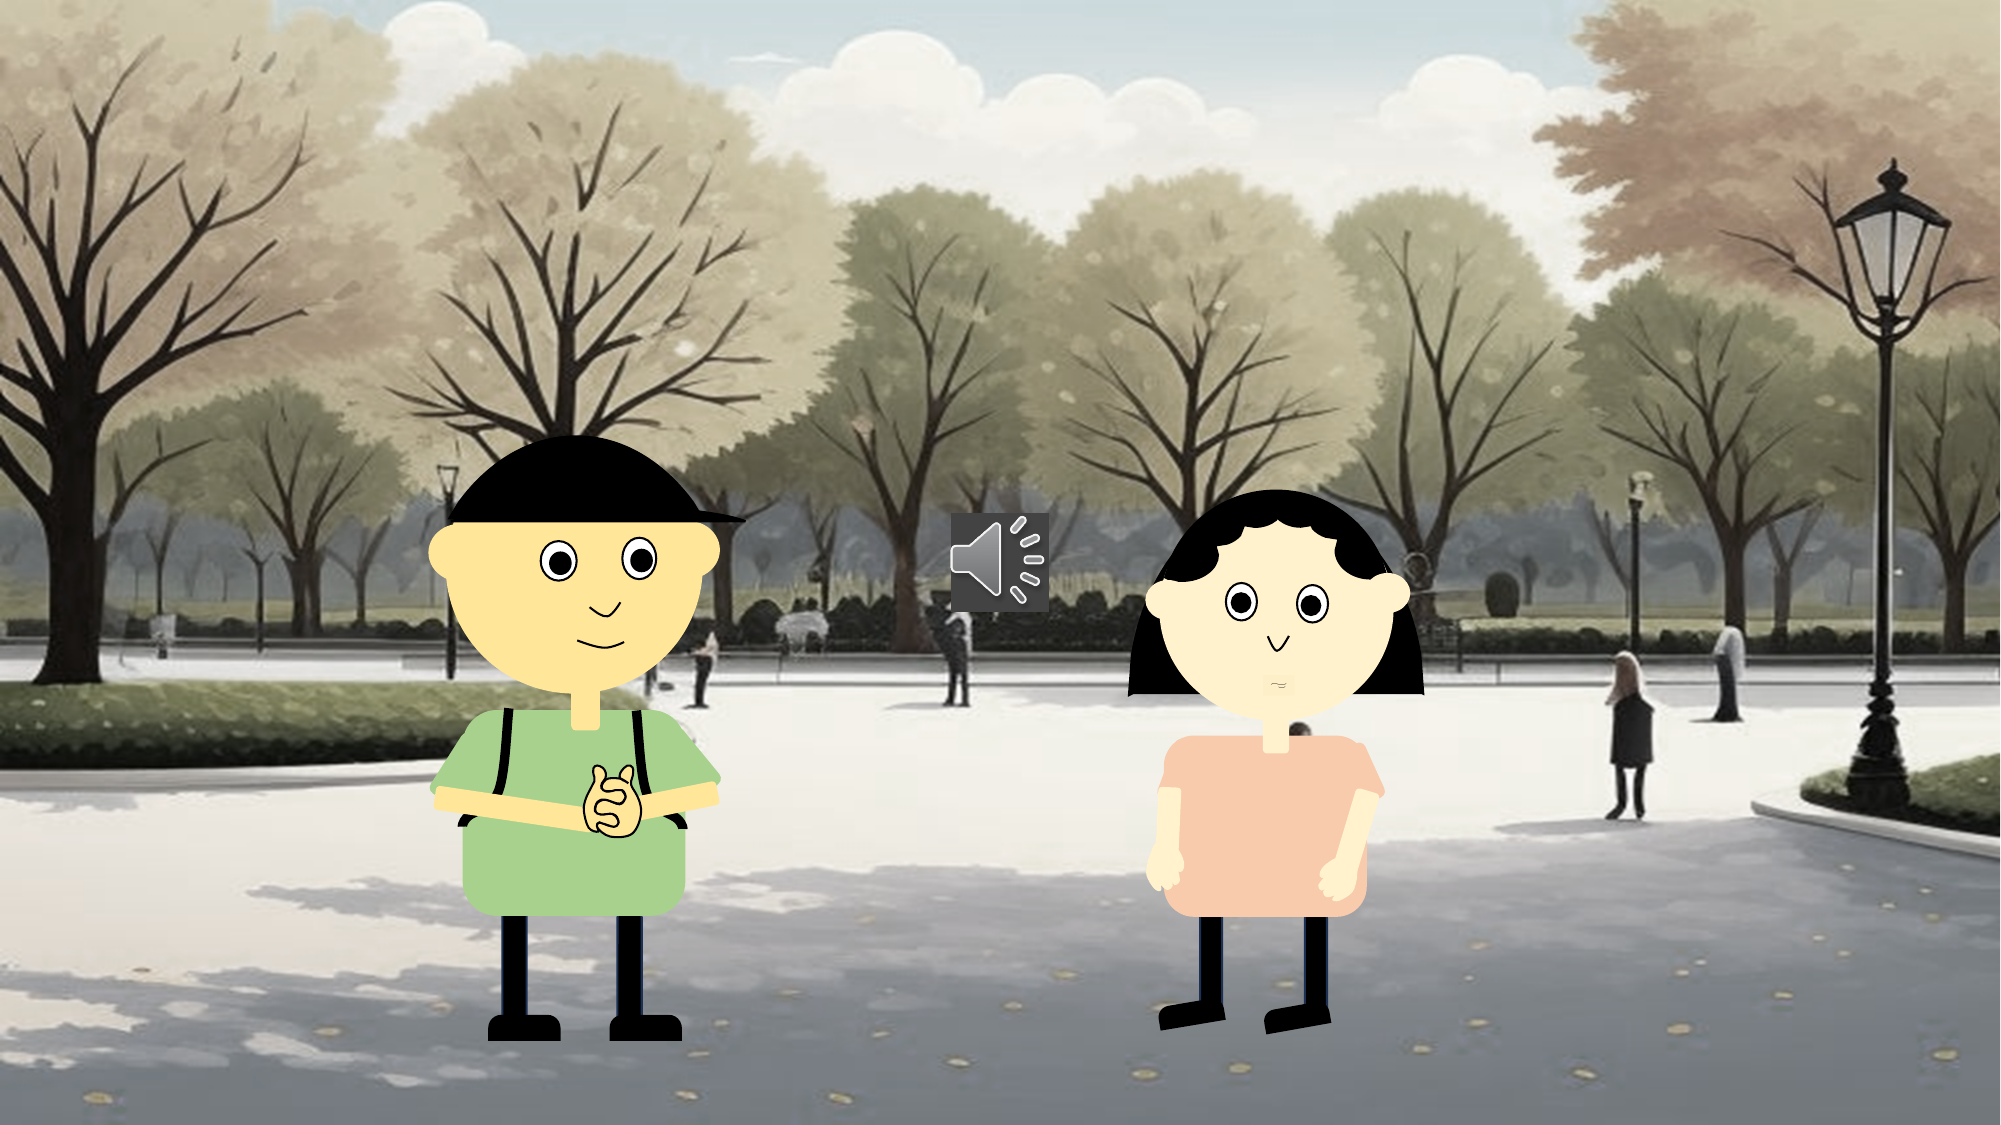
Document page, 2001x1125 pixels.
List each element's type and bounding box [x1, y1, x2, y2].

text_box [1262, 674, 1295, 697]
text_box [1128, 489, 1424, 1028]
picture [0, 0, 2001, 1125]
text_box [429, 436, 746, 1040]
